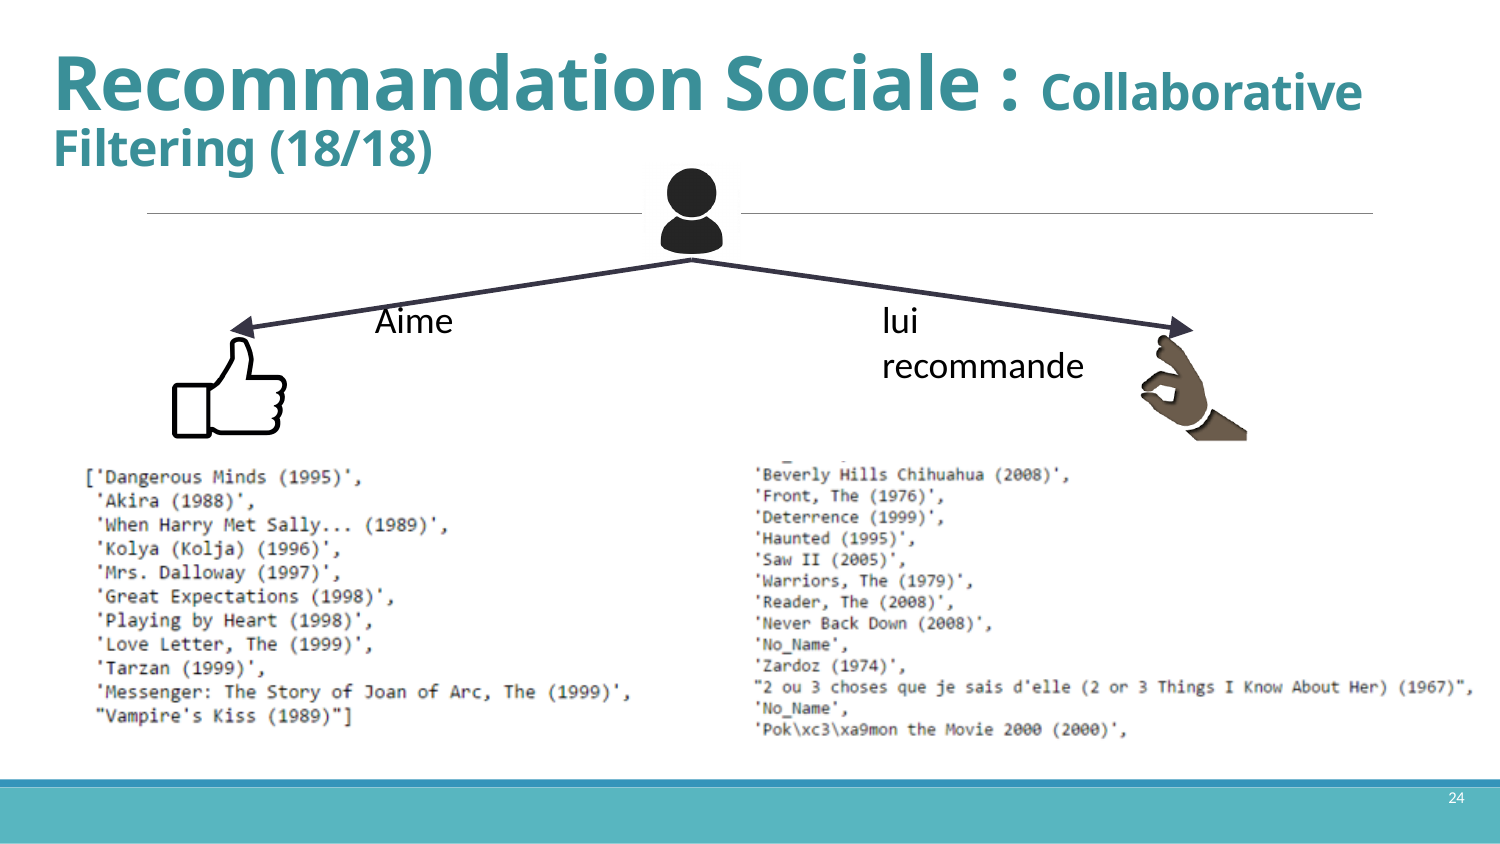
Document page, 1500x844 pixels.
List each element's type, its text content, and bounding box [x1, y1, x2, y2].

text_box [229, 259, 690, 332]
picture [739, 461, 1491, 743]
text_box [691, 259, 1194, 332]
list [51, 200, 1449, 752]
picture [642, 161, 741, 259]
slide_number 24 [1389, 764, 1480, 830]
picture [1135, 330, 1251, 446]
picture [79, 461, 644, 743]
picture [172, 330, 288, 446]
title Recommandation Sociale : Collaborative Filtering (18/18) [37, 97, 1435, 192]
